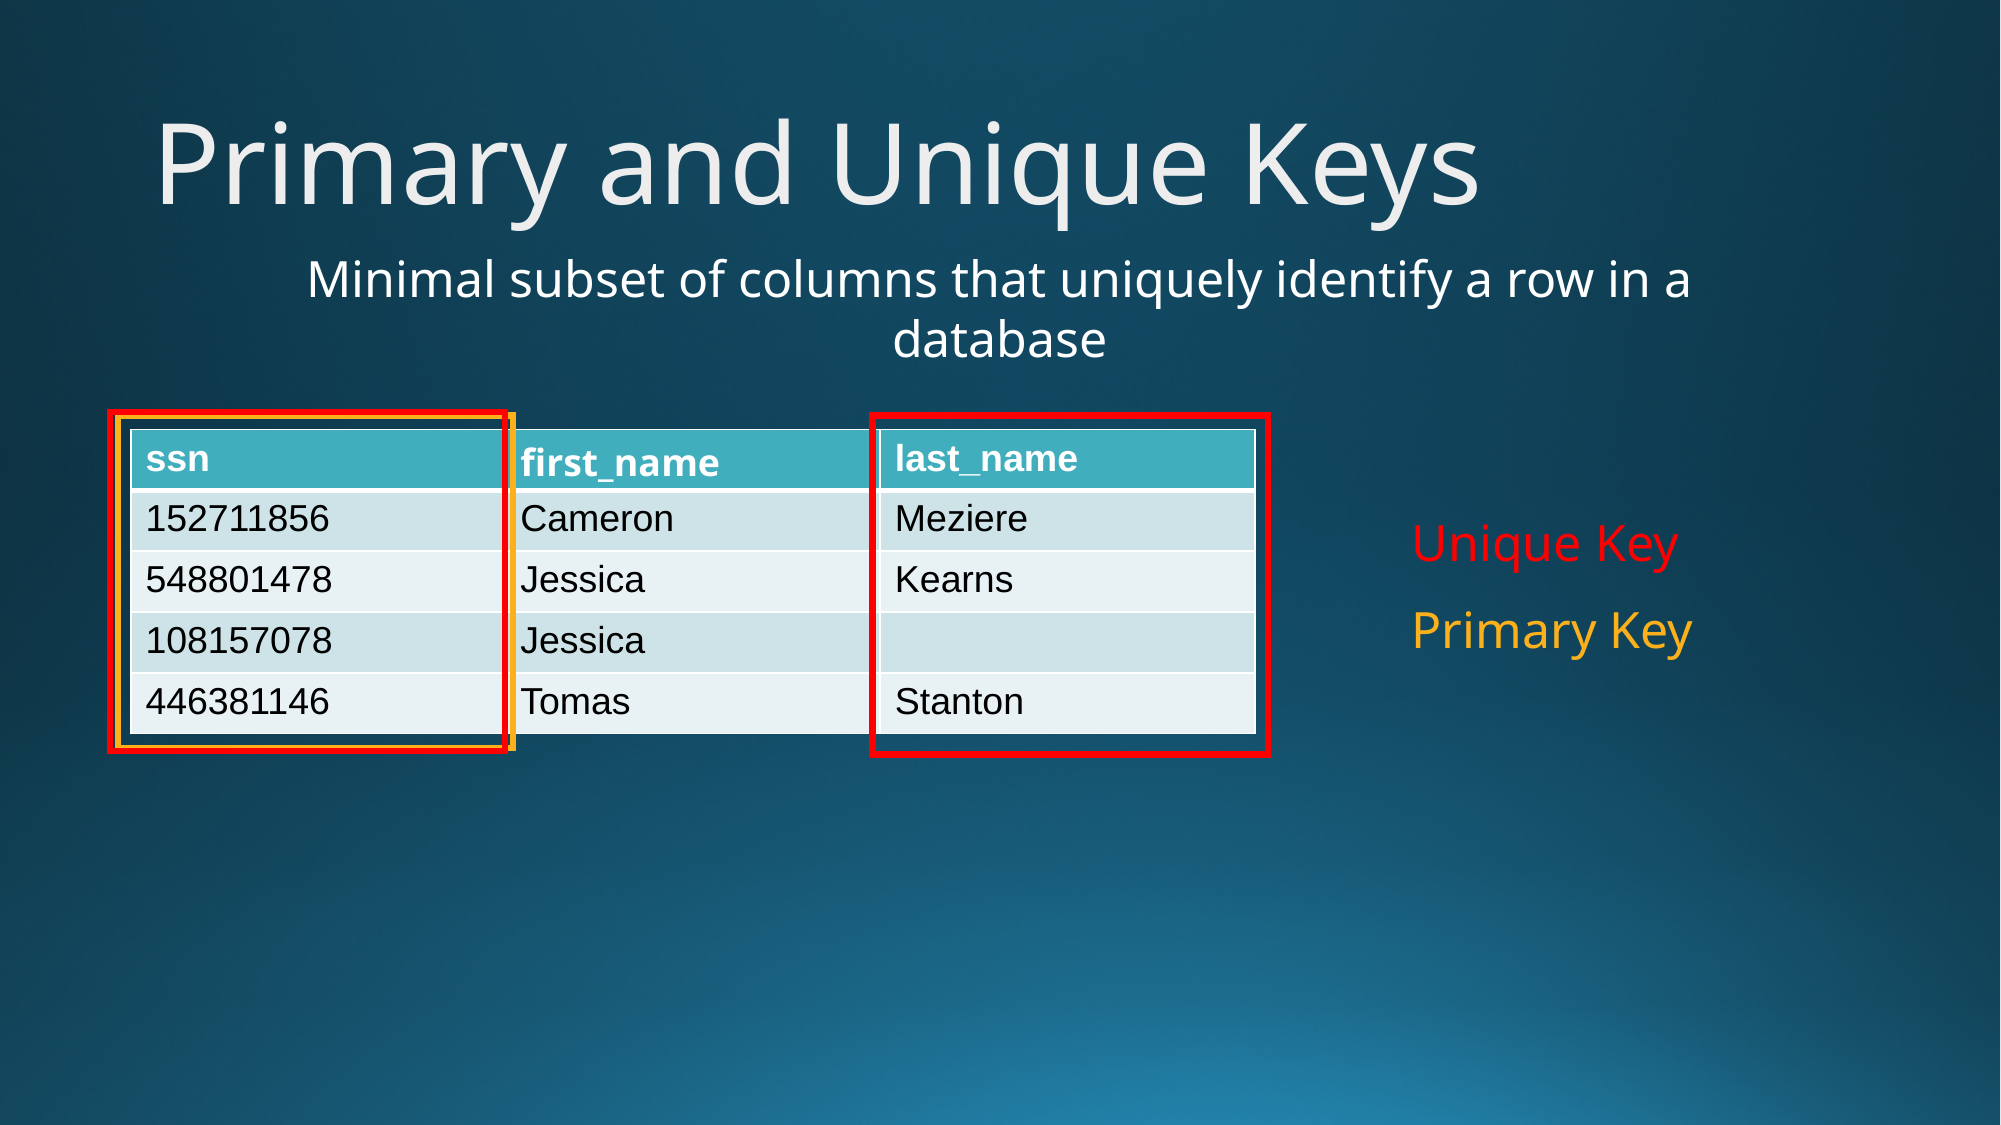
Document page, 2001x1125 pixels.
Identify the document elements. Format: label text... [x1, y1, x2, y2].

text_box [110, 412, 506, 751]
table_cell Jessica [513, 613, 872, 672]
table_header first_name [513, 430, 872, 488]
title Primary and Unique Keys [137, 59, 1863, 278]
text_box Primary Key [1396, 590, 1768, 666]
text_box Unique Key [1396, 503, 1742, 579]
table_cell Jessica [513, 552, 872, 611]
text_box [872, 415, 1268, 755]
table_cell Cameron [513, 493, 872, 550]
table_cell Tomas [513, 674, 872, 733]
text_box Minimal subset of columns that uniquely identify a row in a database [223, 239, 1777, 375]
picture [0, 0, 2001, 1125]
text_box [506, 415, 513, 748]
